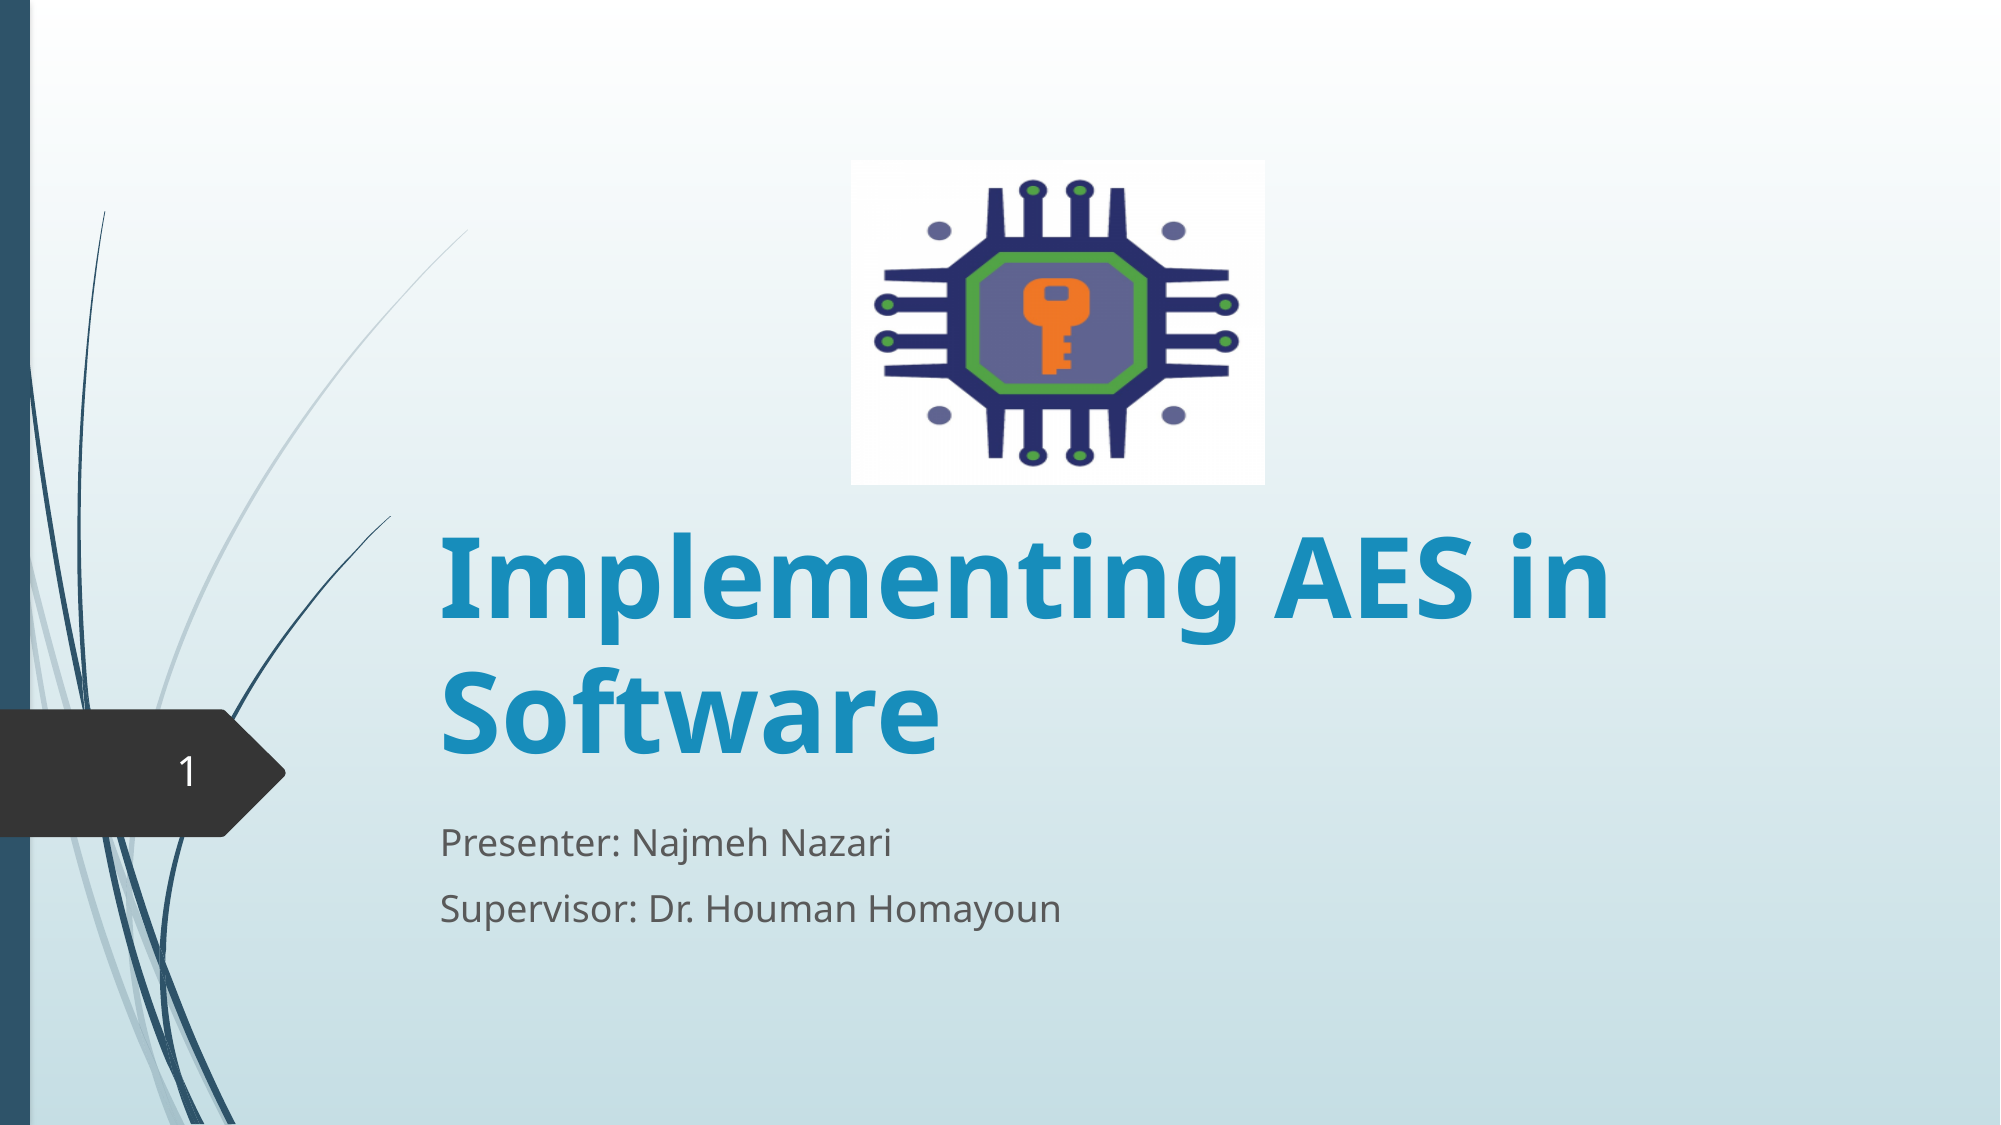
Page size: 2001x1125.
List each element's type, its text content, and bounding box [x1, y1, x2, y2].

subtitle Presenter: Najmeh Nazari Supervisor: Dr. Houman Homayoun [424, 811, 1888, 997]
picture [851, 160, 1265, 485]
title Implementing AES in Software [424, 412, 1888, 784]
slide_number 1 [87, 743, 216, 803]
